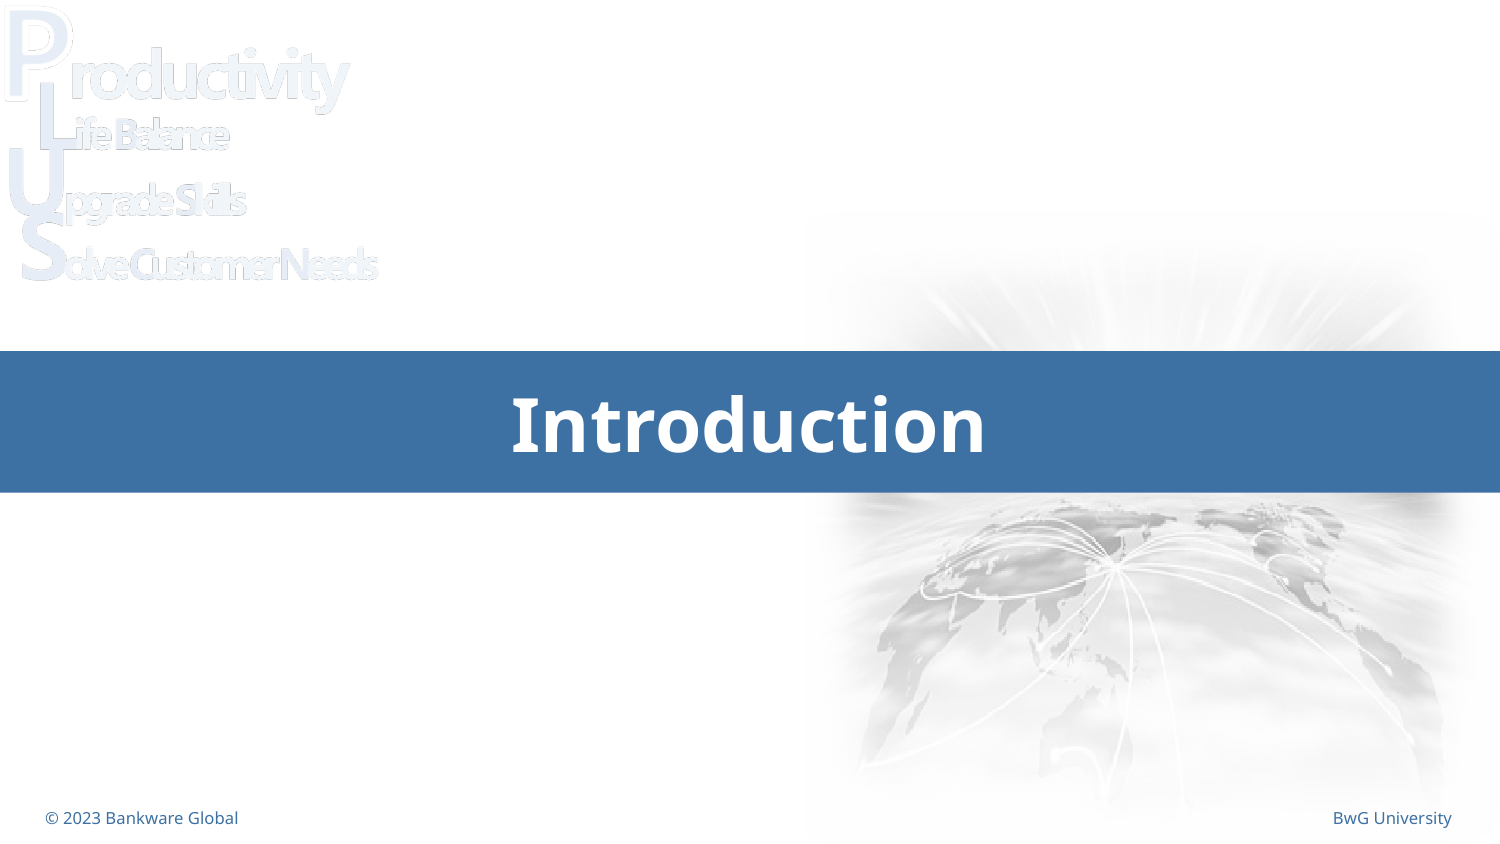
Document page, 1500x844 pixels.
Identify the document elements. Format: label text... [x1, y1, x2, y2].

title Introduction [0, 350, 1500, 493]
picture [0, 0, 383, 287]
